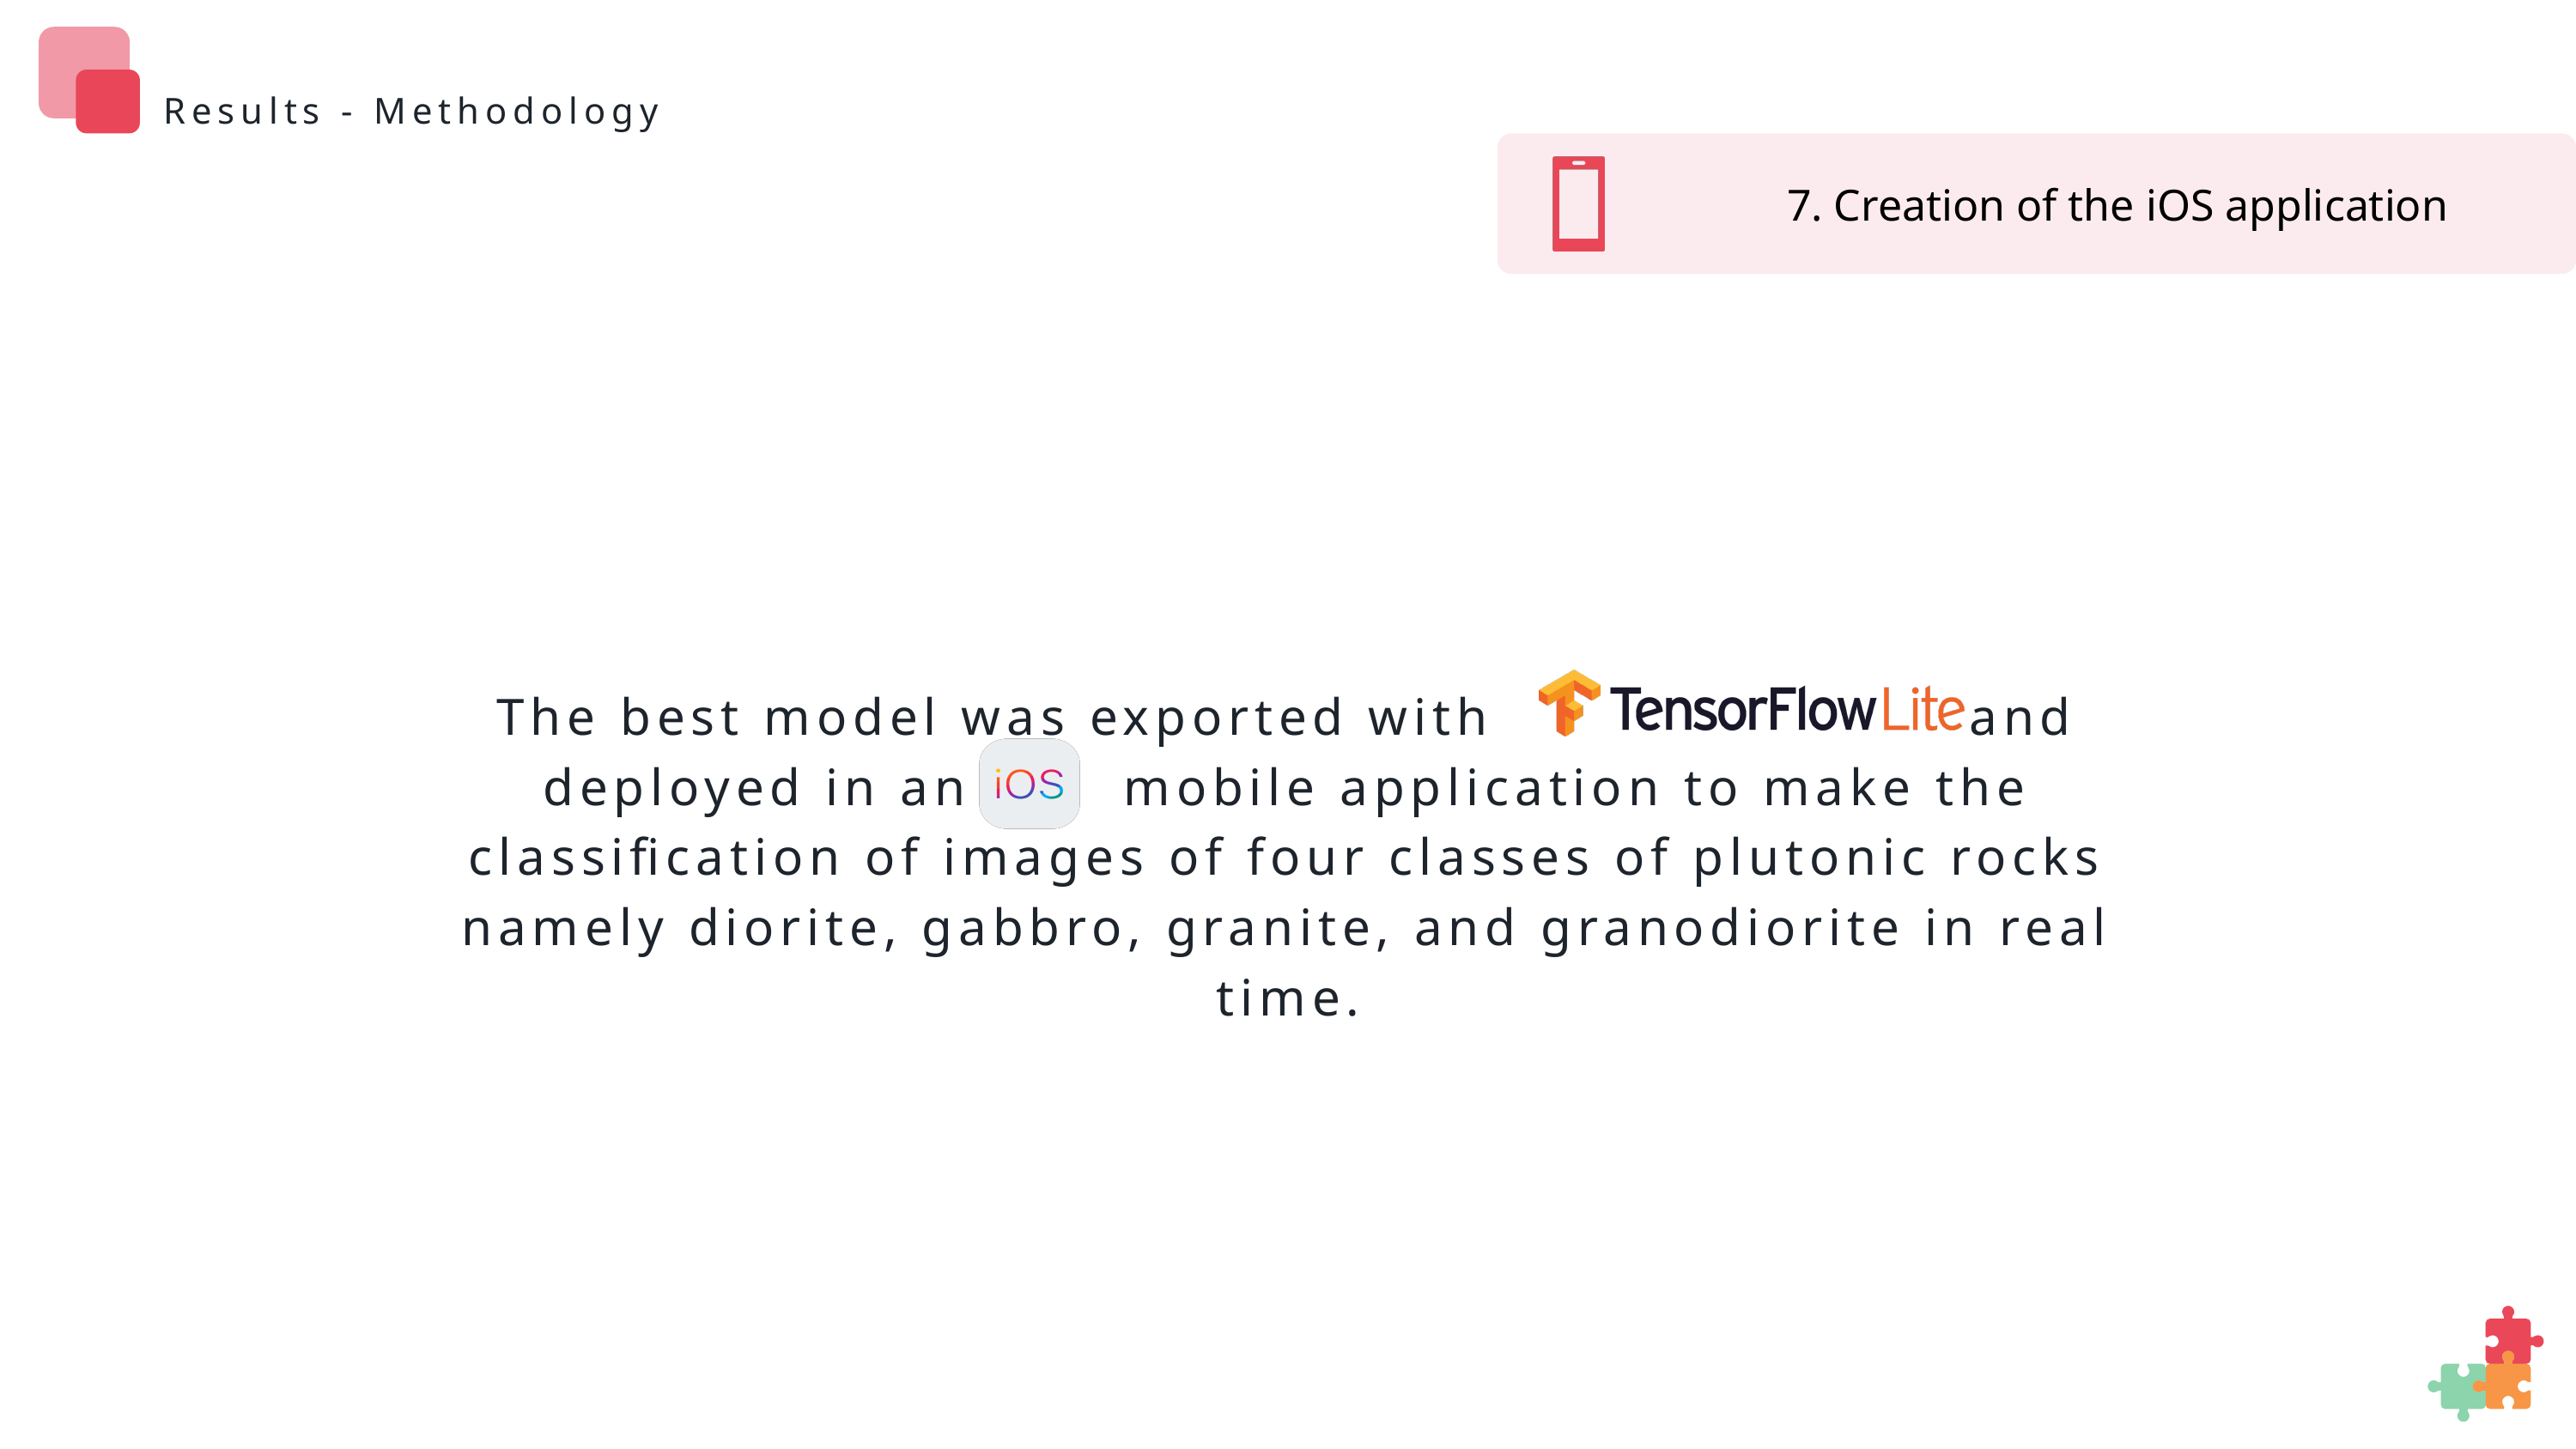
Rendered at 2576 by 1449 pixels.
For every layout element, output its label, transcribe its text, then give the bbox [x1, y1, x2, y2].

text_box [1659, 133, 2576, 275]
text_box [2427, 1305, 2544, 1422]
picture [976, 736, 1084, 832]
text_box Results - Methodology [150, 54, 945, 138]
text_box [38, 26, 141, 134]
text_box [1525, 150, 1631, 257]
text_box [1497, 133, 1657, 275]
text_box The best model was exported with and deployed in an mobile application to make the classification of images of four classes of plutonic rocks namely diorite, gabbro, granite, and granodiorite in real time. [386, 668, 2190, 1033]
picture [1539, 670, 1965, 737]
